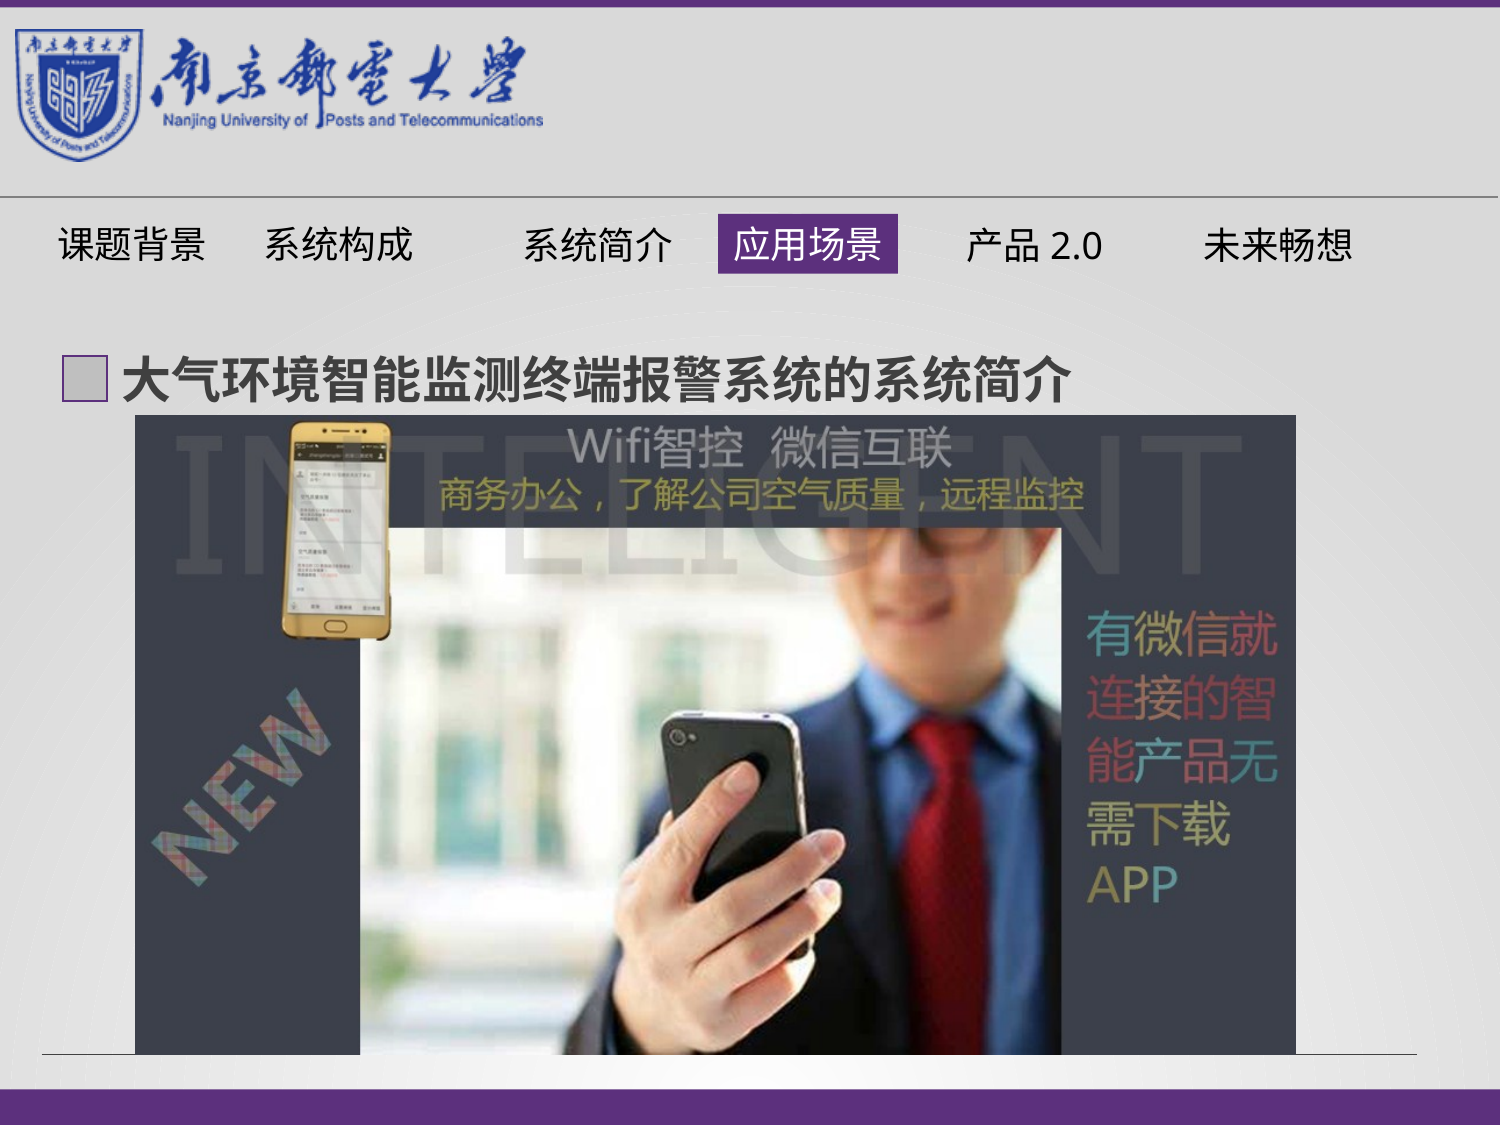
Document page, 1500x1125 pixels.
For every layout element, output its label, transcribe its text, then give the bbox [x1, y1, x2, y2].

text_box [0, 1088, 1500, 1125]
text_box [62, 355, 107, 402]
text_box [0, 0, 1500, 8]
text_box 产品2.0 [951, 214, 1118, 275]
text_box 未来畅想 [1188, 214, 1369, 275]
text_box 系统构成 [248, 213, 429, 274]
picture [135, 415, 1296, 1055]
text_box 大气环境智能监测终端报警系统的系统简介 [107, 340, 1204, 416]
picture [15, 29, 543, 162]
text_box 课题背景 [42, 213, 223, 274]
text_box 系统简介 [507, 214, 688, 275]
text_box 应用场景 [718, 213, 898, 274]
